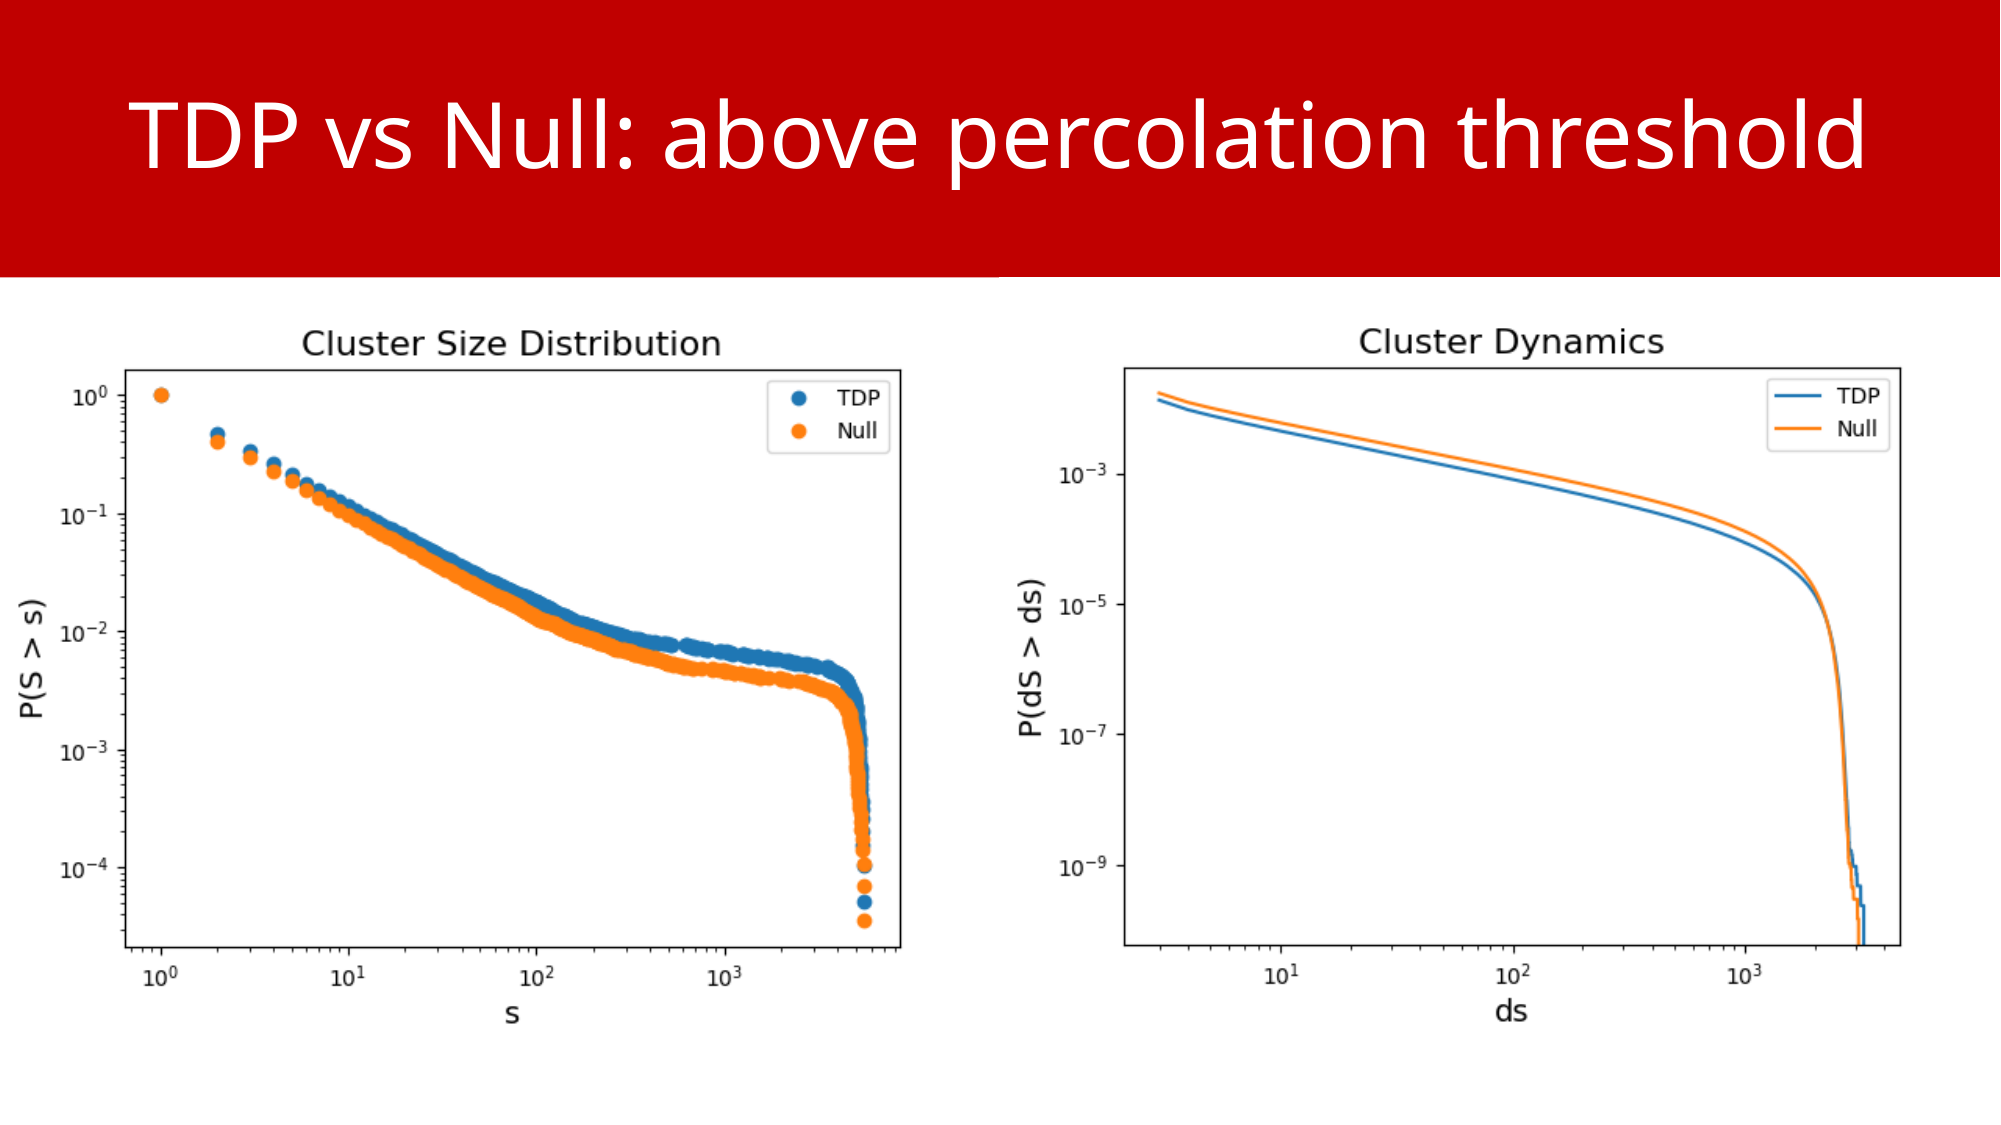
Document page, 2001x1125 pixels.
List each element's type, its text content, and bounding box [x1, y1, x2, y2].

picture [0, 277, 2000, 1030]
title TDP vs Null: above percolation threshold [0, 0, 2000, 278]
